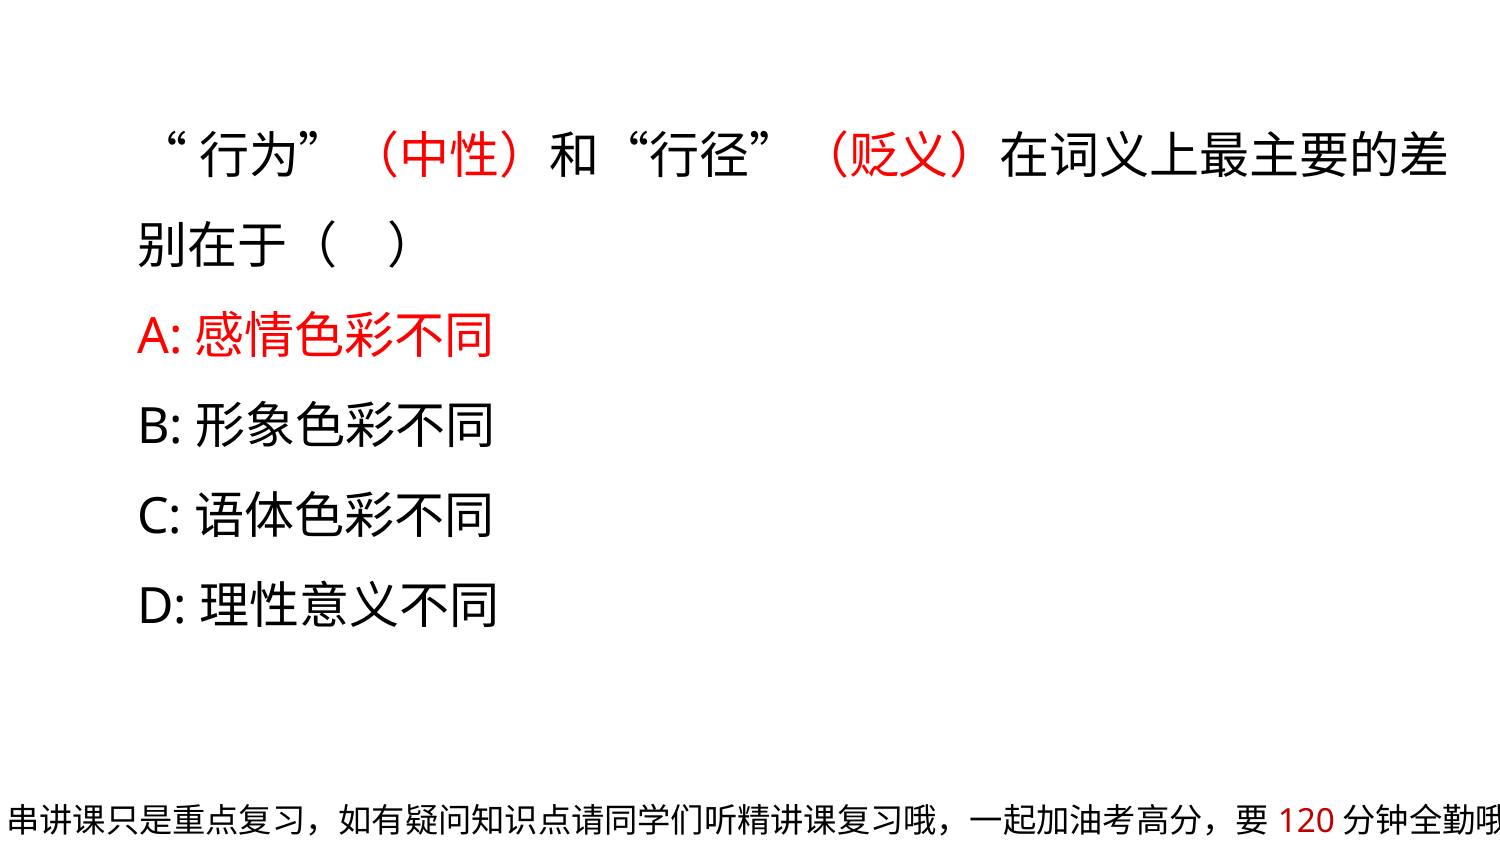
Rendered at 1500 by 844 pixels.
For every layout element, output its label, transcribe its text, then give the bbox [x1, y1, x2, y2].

text_box “行为”（中性）和“行径”（贬义）在词义上最主要的差别在于（ ） A:感情色彩不同 B:形象色彩不同 C:语体色彩不同 D:理性意义不同 [135, 91, 1471, 634]
